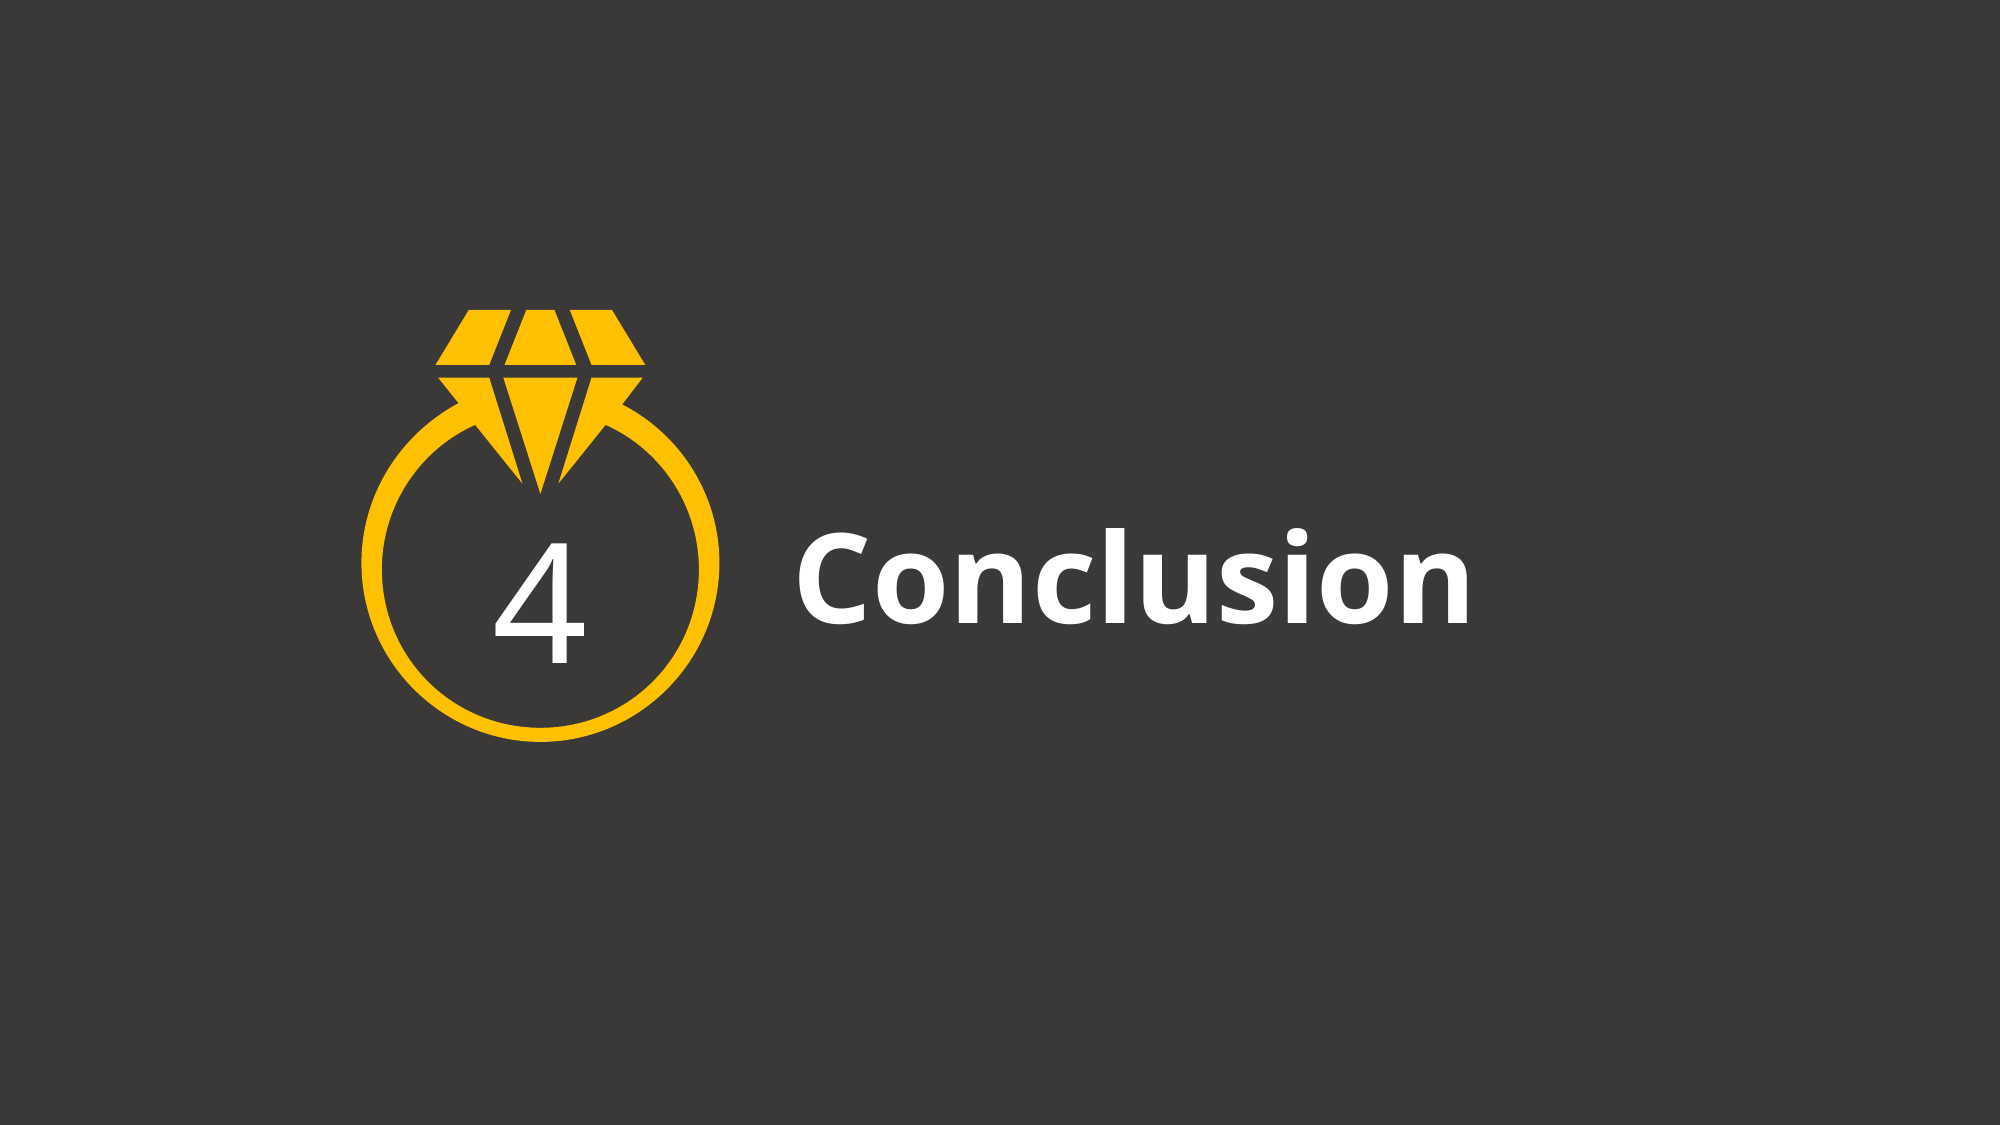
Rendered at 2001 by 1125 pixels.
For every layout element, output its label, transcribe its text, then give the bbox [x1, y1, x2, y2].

title Conclusion [777, 504, 1862, 659]
list 4 [361, 477, 720, 742]
